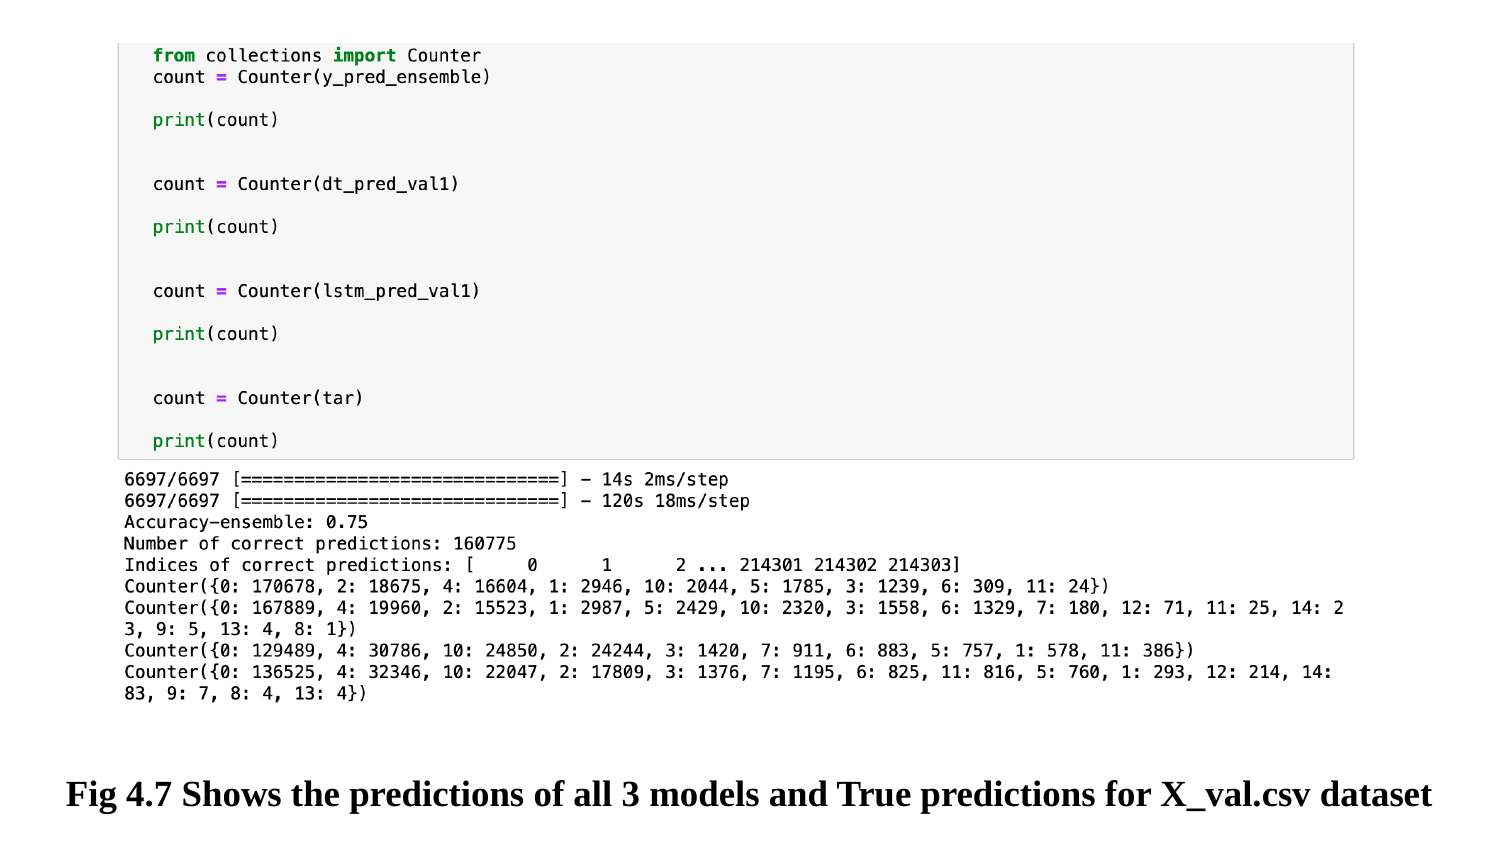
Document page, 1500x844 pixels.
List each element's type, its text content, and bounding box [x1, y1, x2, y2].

picture [100, 42, 1364, 713]
list Fig 4.7 Shows the predictions of all 3 models and True predictions for X_val.csv dataset [49, 732, 1451, 832]
